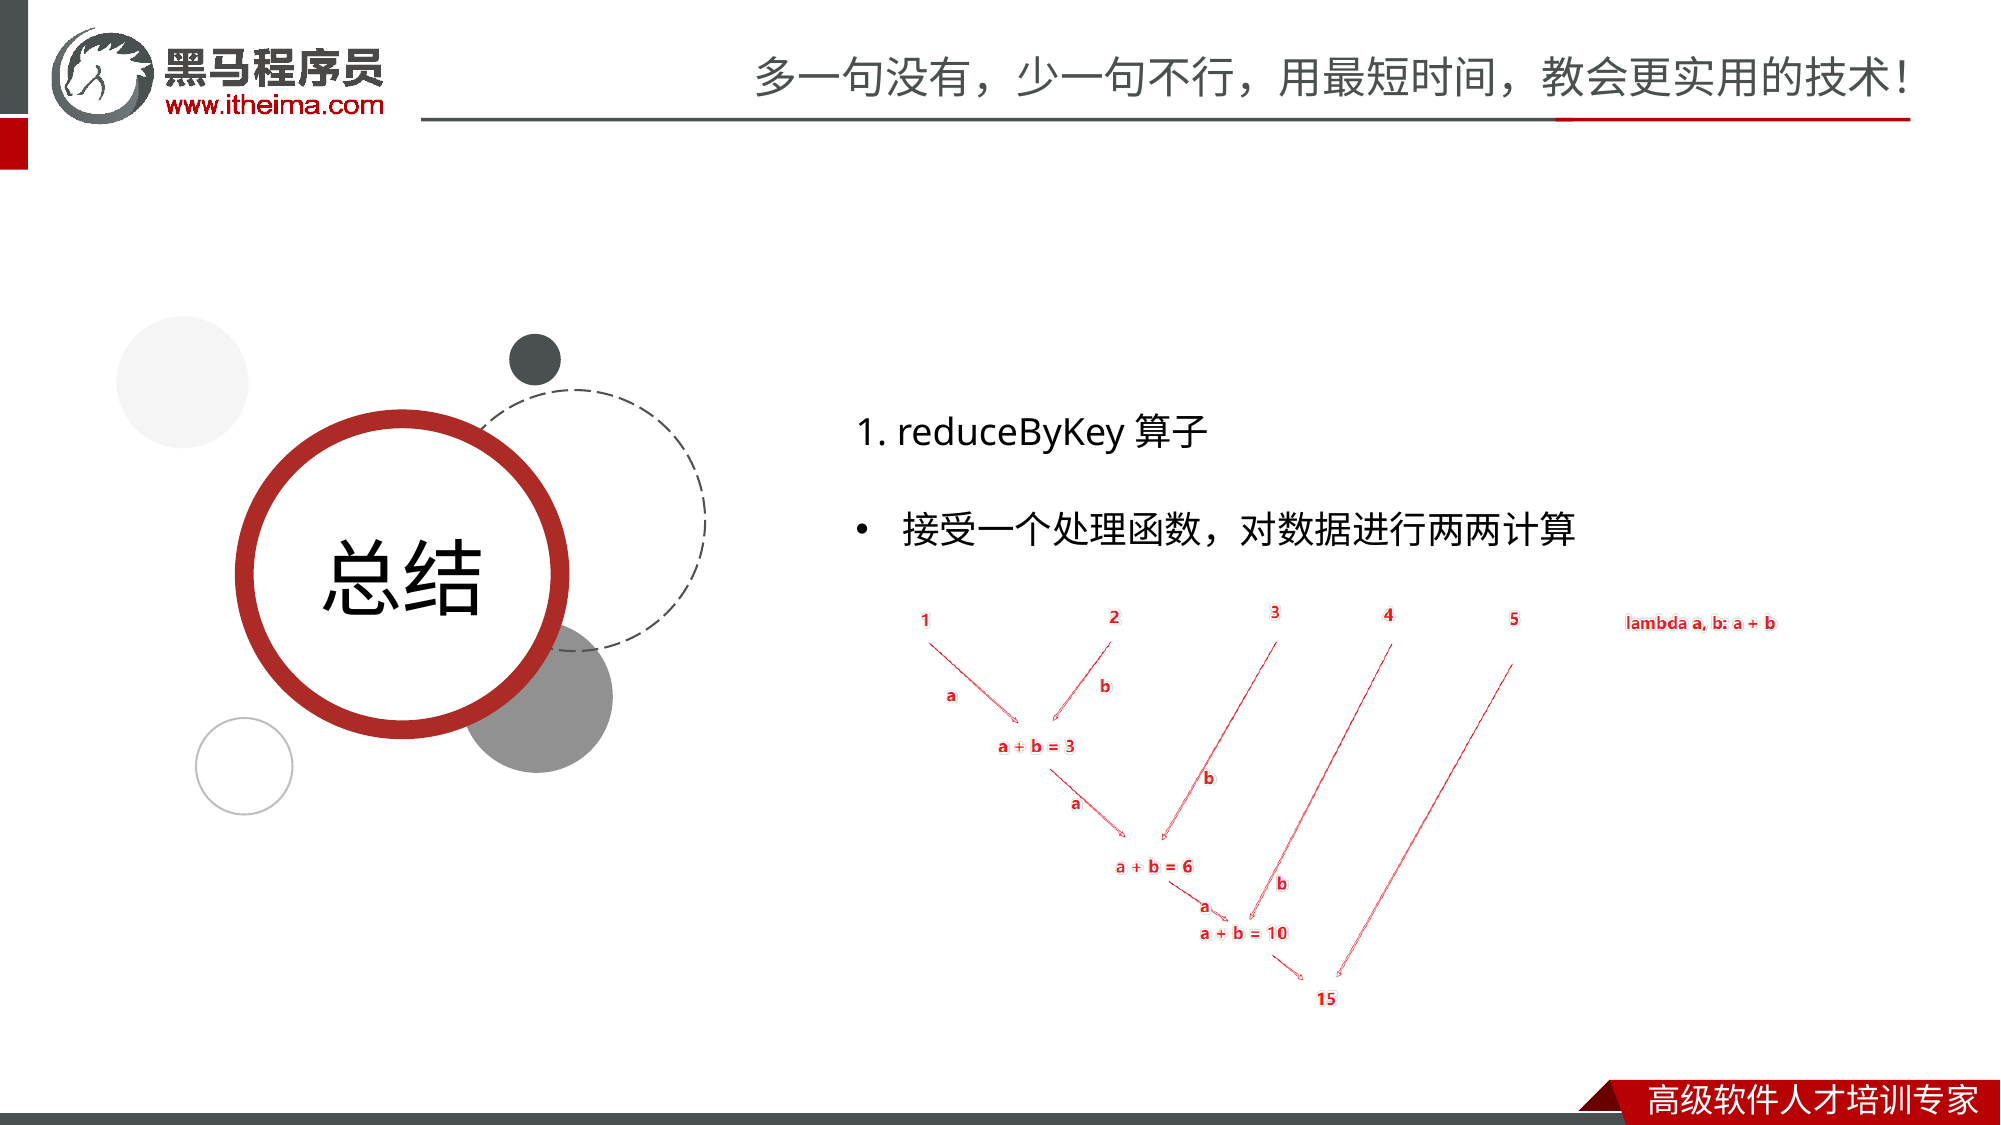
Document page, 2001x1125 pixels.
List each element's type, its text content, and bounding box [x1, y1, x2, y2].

list 1. reduceByKey算子 接受一个处理函数，对数据进行两两计算 [840, 239, 1786, 577]
picture [826, 578, 1800, 1041]
picture [50, 26, 384, 125]
